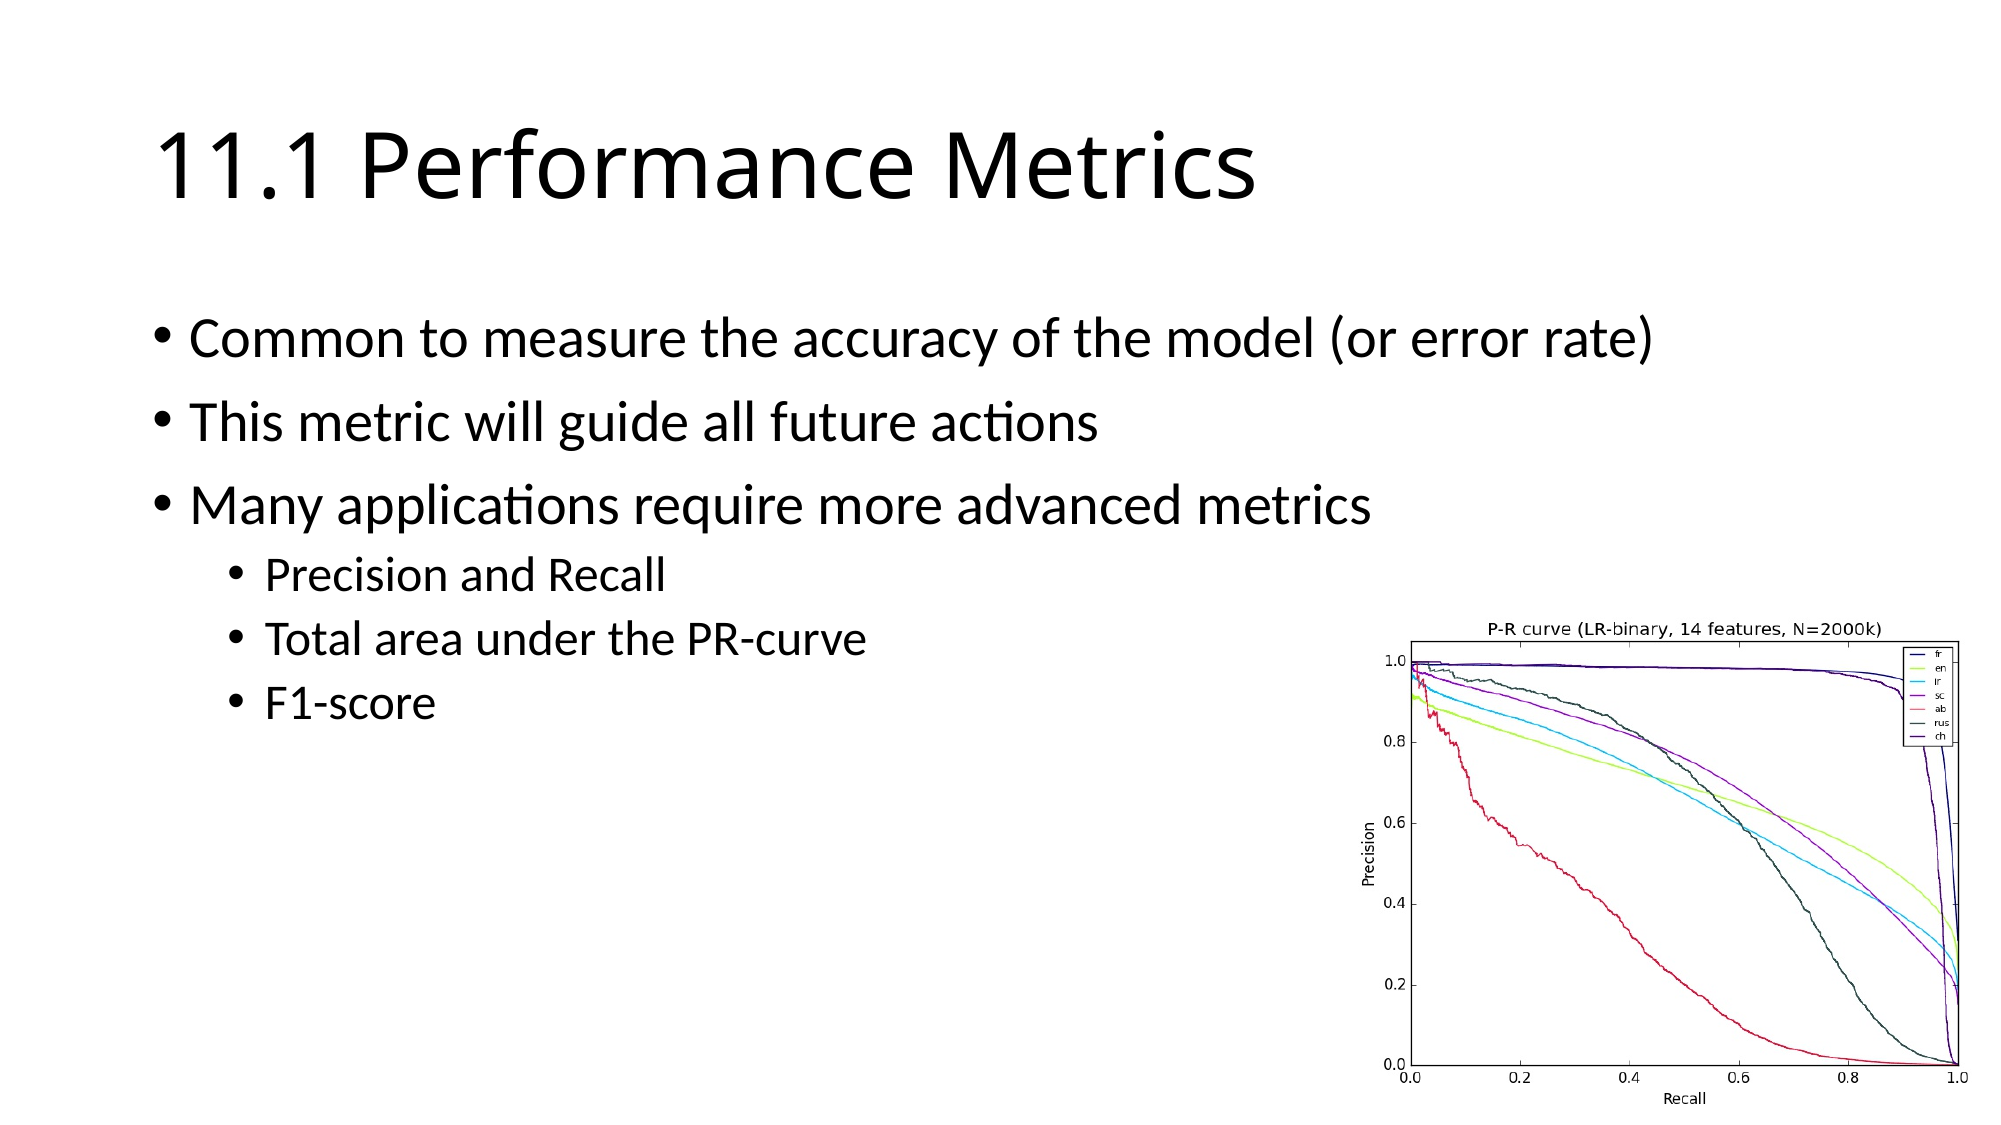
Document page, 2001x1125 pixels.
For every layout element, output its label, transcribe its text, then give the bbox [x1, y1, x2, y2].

picture [1322, 588, 1979, 1118]
list Common to measure the accuracy of the model (or error rate) This metric will guide all future actions Many applications require more advanced metrics Precision and Recall Total area under the PR-curve F1-score [137, 299, 1863, 1014]
title 11.1 Performance Metrics [137, 59, 1863, 278]
